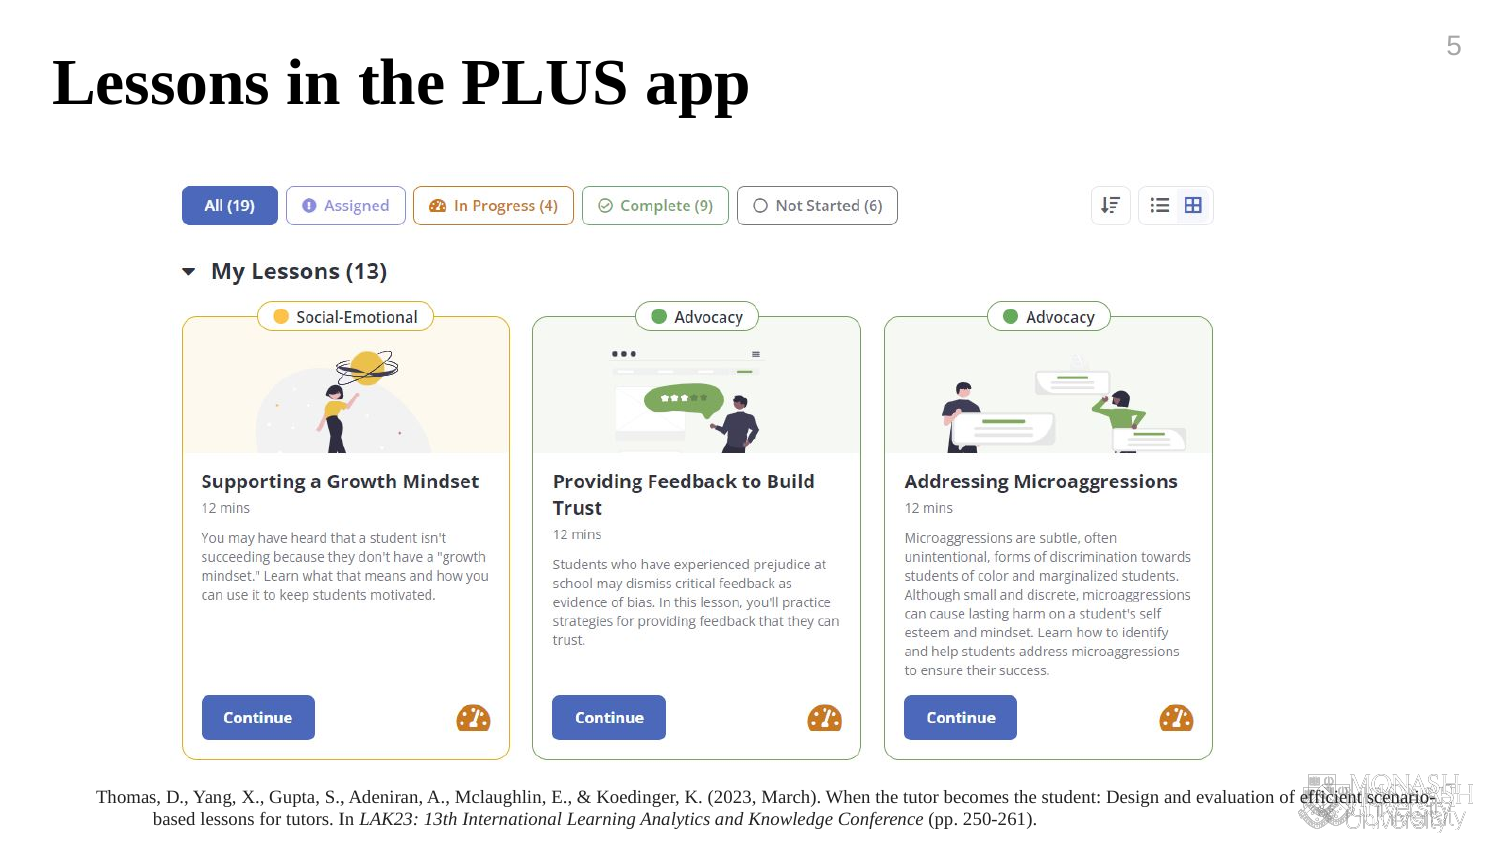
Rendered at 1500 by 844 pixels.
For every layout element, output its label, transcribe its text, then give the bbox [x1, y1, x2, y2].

text_box Thomas, D., Yang, X., Gupta, S., Adeniran, A., Mclaughlin, E., & Koedinger, K. (2023, March). When the tutor becomes the student: Design and evaluation of efficient scenario-based lessons for tutors. In LAK23: 13th International Learning Analytics and Knowledge Conference (pp. 250-261). [81, 777, 1472, 837]
picture [170, 171, 1221, 774]
slide_number 5 [1401, 23, 1473, 66]
text_box Lessons in the PLUS app [37, 40, 1088, 131]
